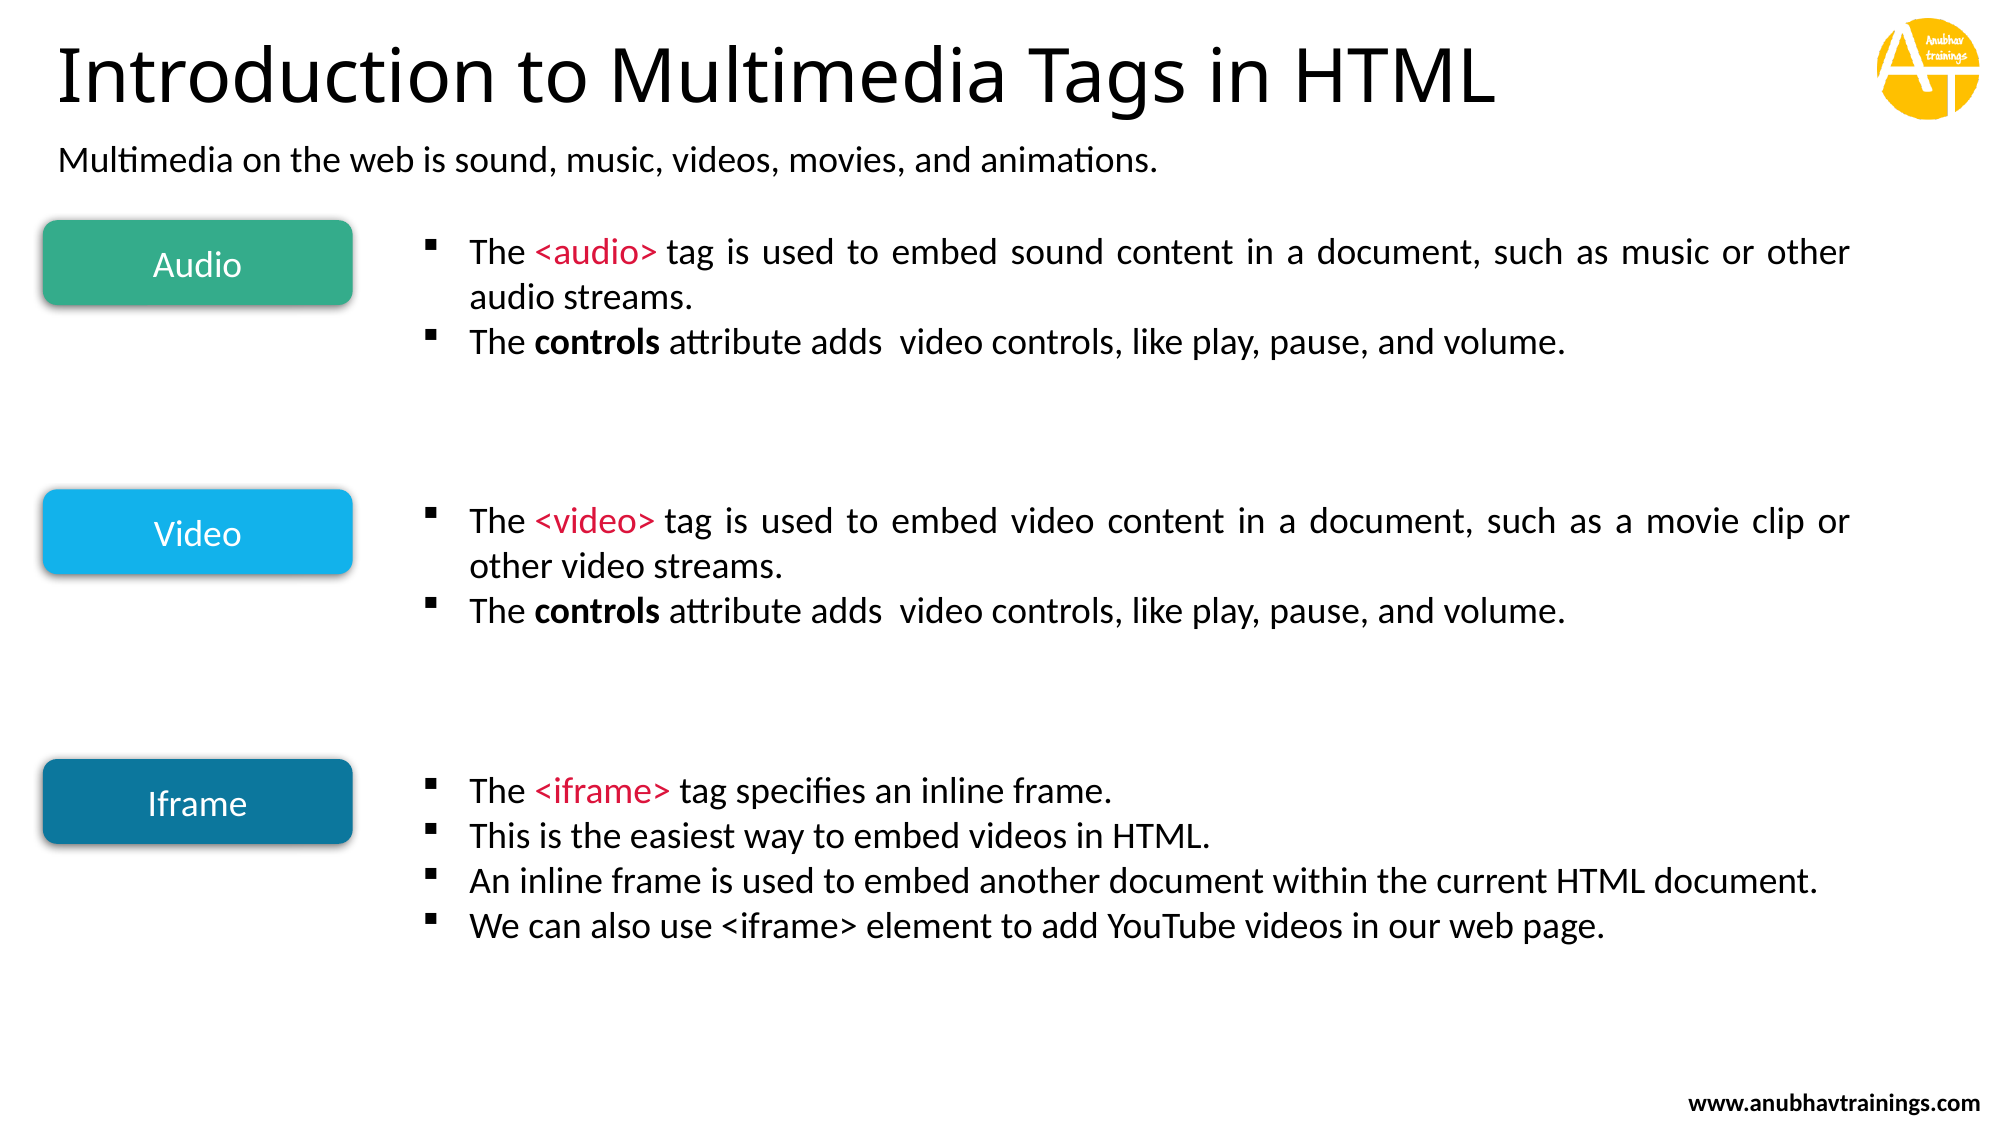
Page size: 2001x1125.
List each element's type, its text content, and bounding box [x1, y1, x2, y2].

footer www.anubhavtrainings.com [1669, 1089, 2000, 1114]
text_box The <iframe> tag specifies an inline frame. This is the easiest way to embed videos in HTML. An inline frame is used to embed another document within the current HTML document. We can also use <iframe> element to add YouTube videos in our web page. [407, 759, 1867, 954]
picture [1866, 11, 1985, 128]
text_box Video [42, 489, 353, 575]
text_box Audio [42, 220, 353, 306]
text_box The <video> tag is used to embed video content in a document, such as a movie clip or other video streams. The controls attribute adds video controls, like play, pause, and volume. [407, 488, 1867, 638]
text_box Multimedia on the web is sound, music, videos, movies, and animations. [42, 127, 1454, 233]
text_box The <audio> tag is used to embed sound content in a document, such as music or other audio streams. The controls attribute adds video controls, like play, pause, and volume. [407, 219, 1867, 370]
text_box Iframe [42, 759, 353, 844]
text_box Introduction to Multimedia Tags in HTML [42, 30, 1670, 128]
